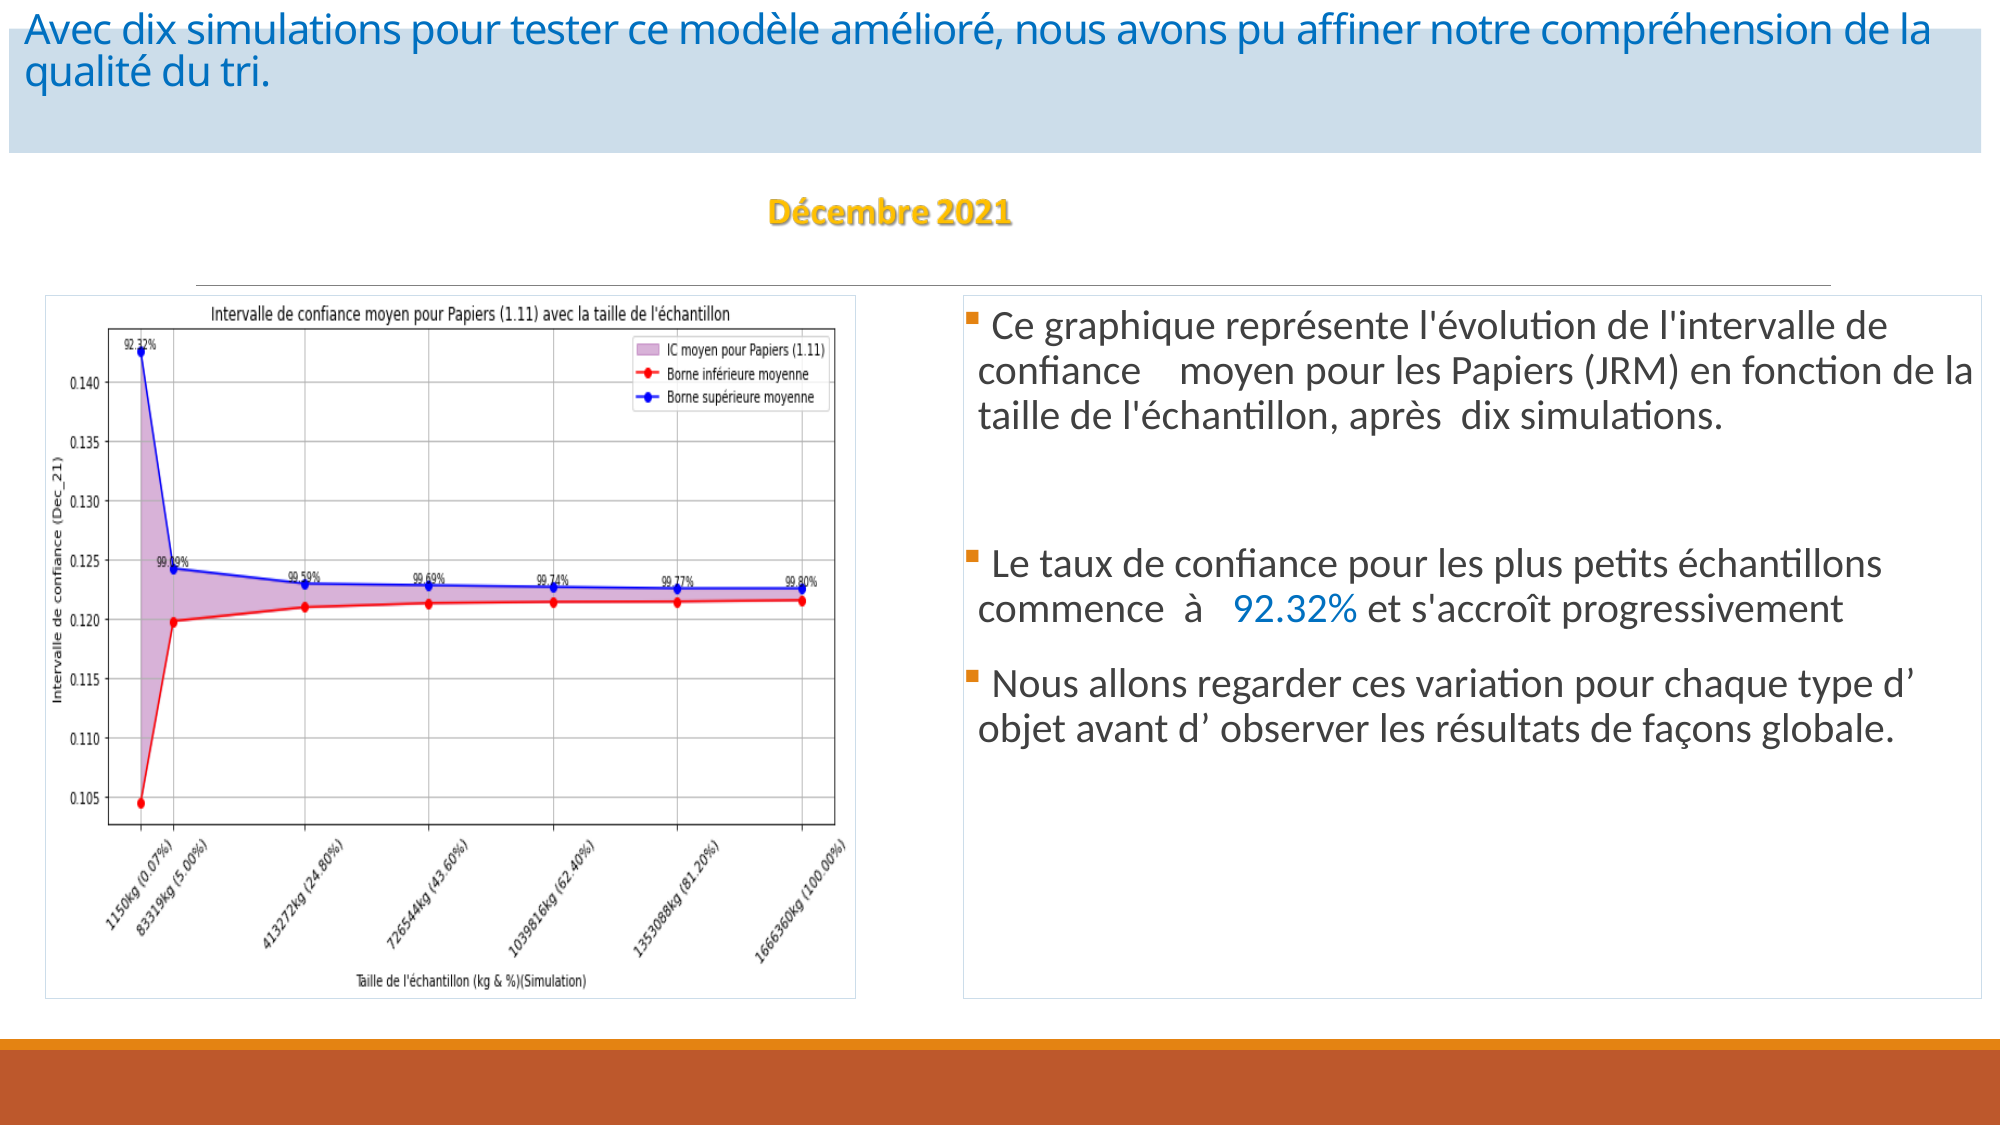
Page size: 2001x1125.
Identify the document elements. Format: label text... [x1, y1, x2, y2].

picture [743, 174, 1041, 263]
list Ce graphique représente l'évolution de l'intervalle de confiance moyen pour les Papiers (JRM) en fonction de la taille de l'échantillon, après dix simulations. Le taux de confiance pour les plus petits échantillons commence à 92.32% et s'accroît progressivement Nous allons regarder ces variation pour chaque type d’ objet avant d’ observer les résultats de façons globale. [963, 295, 1982, 999]
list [44, 295, 856, 999]
title Avec dix simulations pour tester ce modèle amélioré, nous avons pu affiner notre compréhension de la qualité du tri. [9, 28, 1982, 153]
